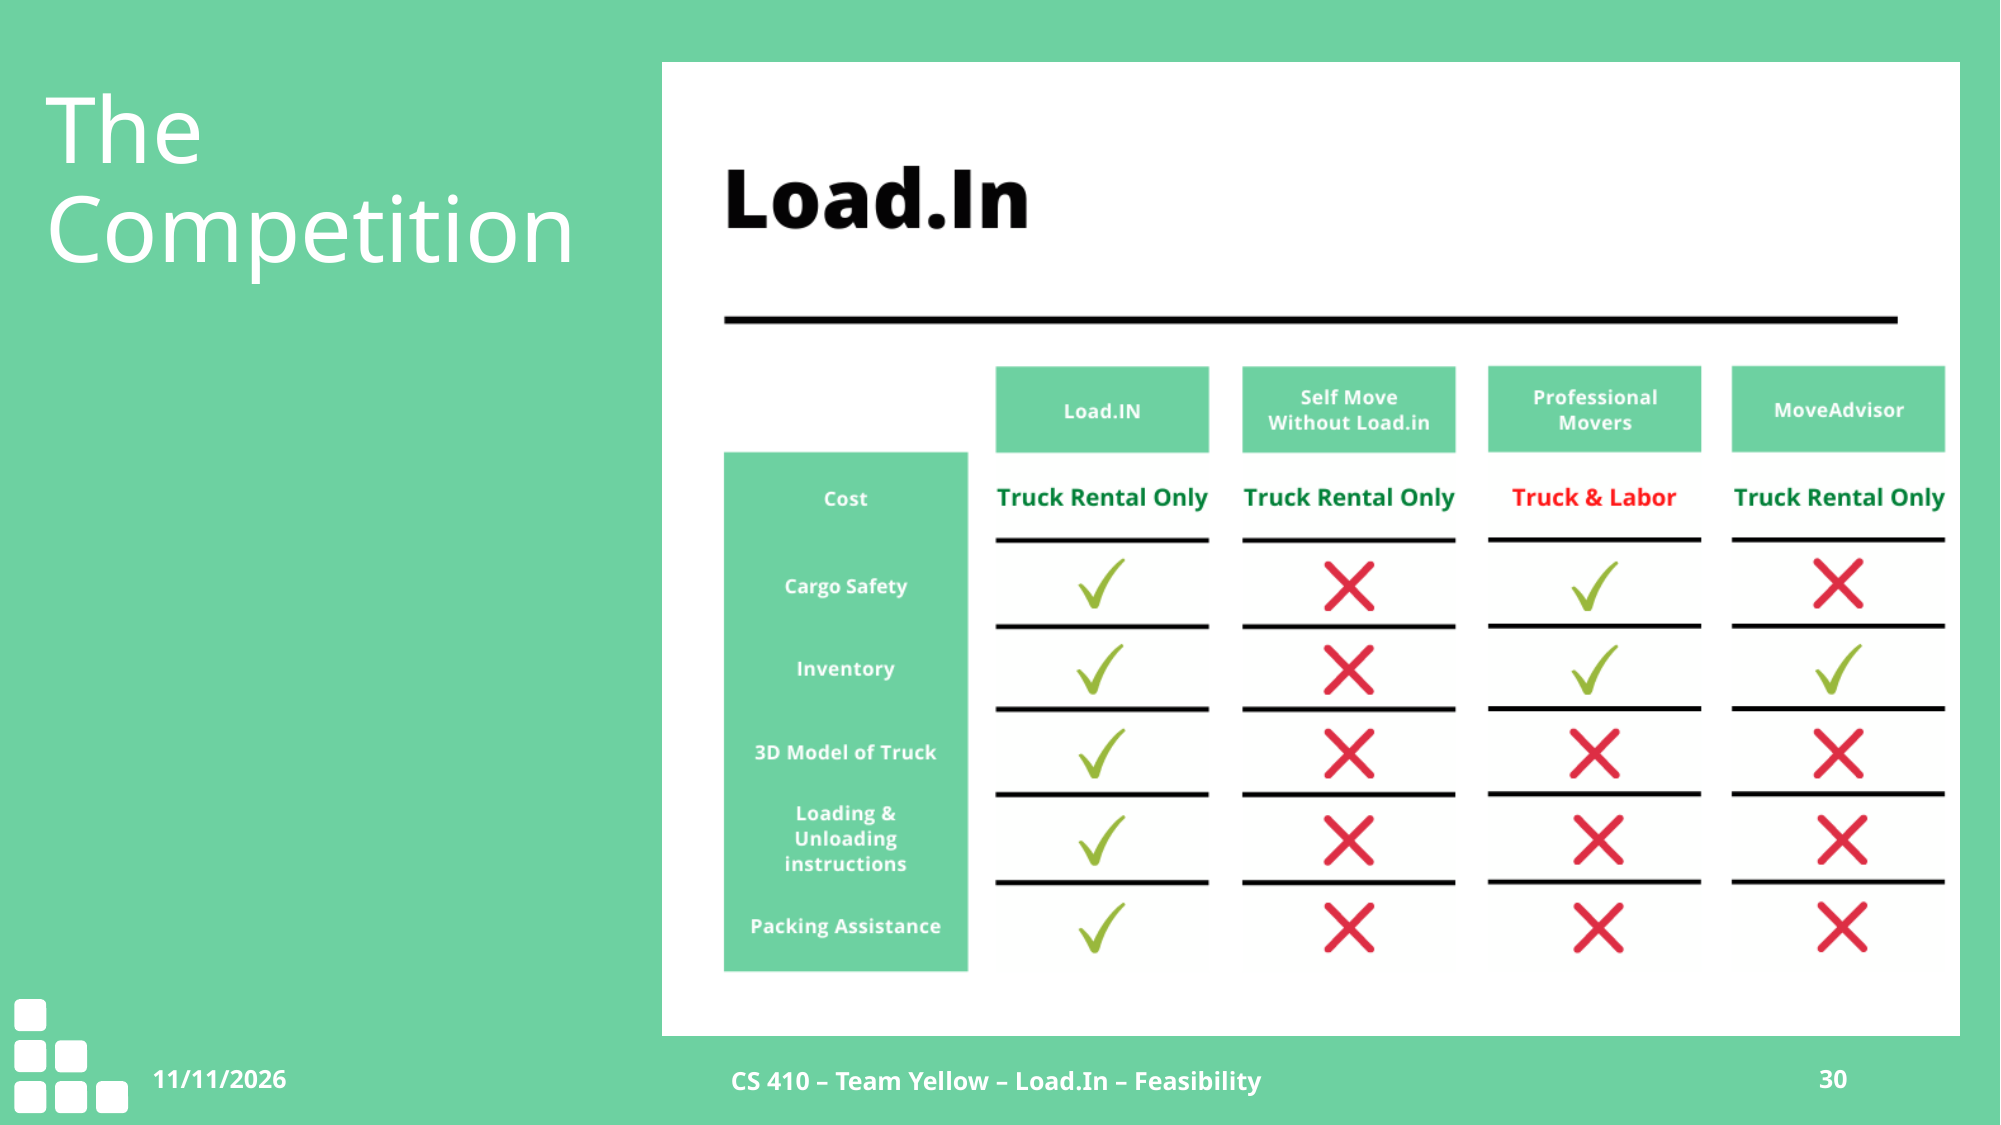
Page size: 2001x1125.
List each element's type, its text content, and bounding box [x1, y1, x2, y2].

text_box 10/12/20 [137, 1035, 588, 1125]
text_box CS 410 – Team Yellow – Load.In – Feasibility [662, 1044, 1338, 1125]
text_box The Competition [30, 0, 607, 368]
text_box 30 [1412, 1045, 1863, 1125]
picture [662, 62, 1960, 1036]
